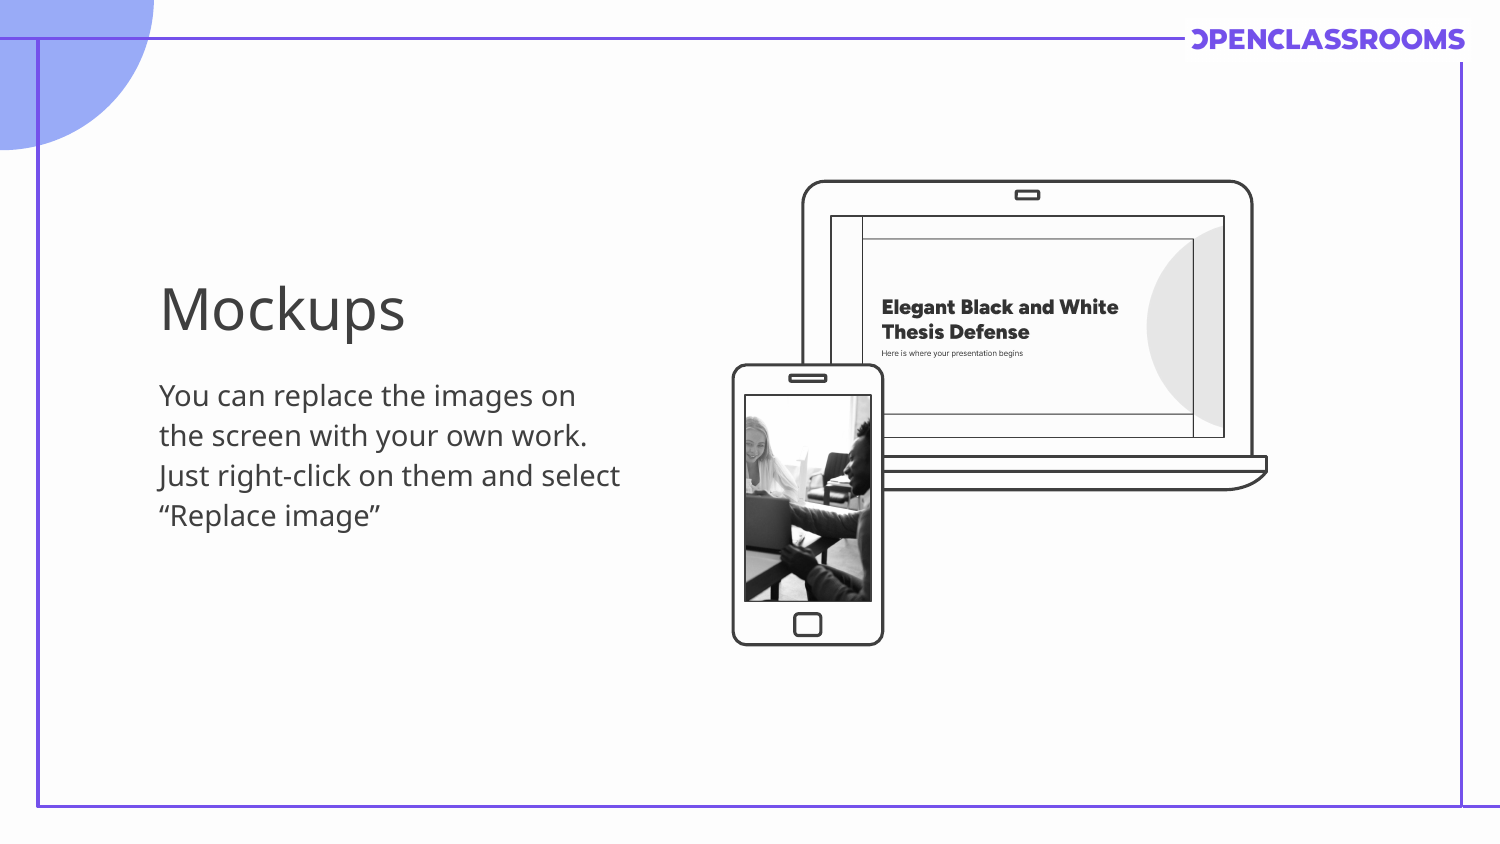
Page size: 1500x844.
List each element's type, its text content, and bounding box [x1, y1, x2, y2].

picture [831, 216, 1224, 438]
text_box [788, 180, 1267, 491]
title Mockups [144, 251, 641, 356]
picture [745, 395, 871, 602]
subtitle You can replace the images on the screen with your own work. Just right-click on them and select “Replace image” [144, 356, 641, 556]
picture [1184, 18, 1472, 62]
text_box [732, 364, 883, 646]
